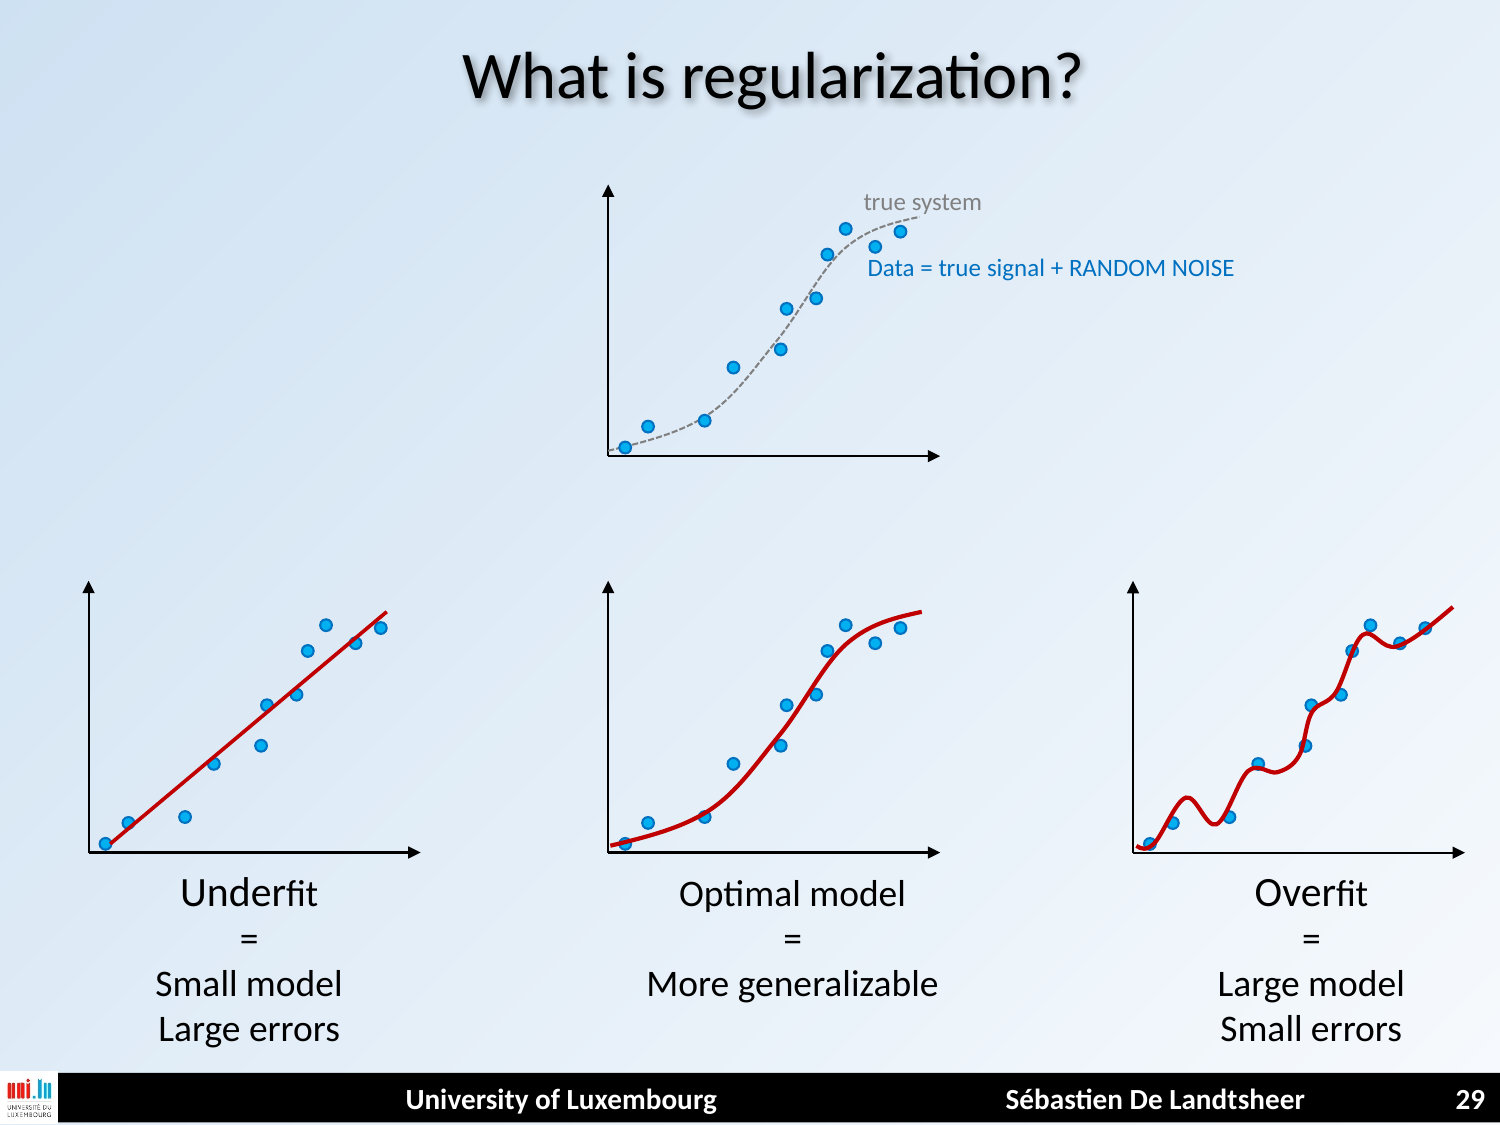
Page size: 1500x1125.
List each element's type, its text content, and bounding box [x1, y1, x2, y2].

picture [0, 1071, 58, 1124]
text_box [895, 624, 908, 636]
text_box true system [848, 177, 998, 223]
text_box [809, 689, 824, 702]
text_box [1345, 644, 1354, 657]
text_box [838, 618, 853, 633]
text_box Underfit = Small model Large errors [140, 856, 358, 1057]
text_box What is regularization? [62, 24, 1484, 120]
text_box [779, 301, 794, 316]
text_box [610, 610, 923, 847]
text_box [1302, 739, 1313, 753]
text_box [820, 643, 835, 658]
text_box [1304, 698, 1318, 712]
text_box Data = true signal + RANDOM NOISE [852, 244, 1251, 290]
text_box [1334, 689, 1348, 702]
text_box [609, 223, 912, 452]
text_box [809, 291, 824, 306]
text_box [869, 239, 882, 244]
text_box [697, 413, 712, 428]
text_box [838, 221, 853, 236]
text_box [1398, 644, 1407, 651]
text_box University of Luxembourg Sébastien De Landtsheer 29 [58, 1072, 1500, 1123]
text_box [618, 440, 633, 455]
text_box [773, 738, 788, 753]
text_box [1135, 606, 1454, 850]
text_box [873, 642, 883, 651]
text_box [1167, 817, 1180, 831]
text_box [1146, 843, 1157, 851]
text_box [98, 836, 113, 851]
text_box [618, 842, 633, 851]
text_box Overfit = Large model Small errors [1202, 856, 1421, 1057]
text_box [698, 812, 712, 825]
text_box [773, 342, 788, 357]
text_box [110, 611, 387, 844]
text_box [1418, 621, 1430, 632]
text_box [779, 698, 794, 713]
text_box [820, 247, 835, 262]
text_box [1363, 618, 1378, 633]
text_box [893, 224, 908, 239]
text_box [726, 360, 741, 375]
text_box [1422, 627, 1433, 636]
text_box [641, 419, 656, 434]
text_box [1393, 636, 1407, 645]
text_box [1223, 810, 1237, 825]
text_box Optimal model = More generalizable [631, 861, 954, 1012]
